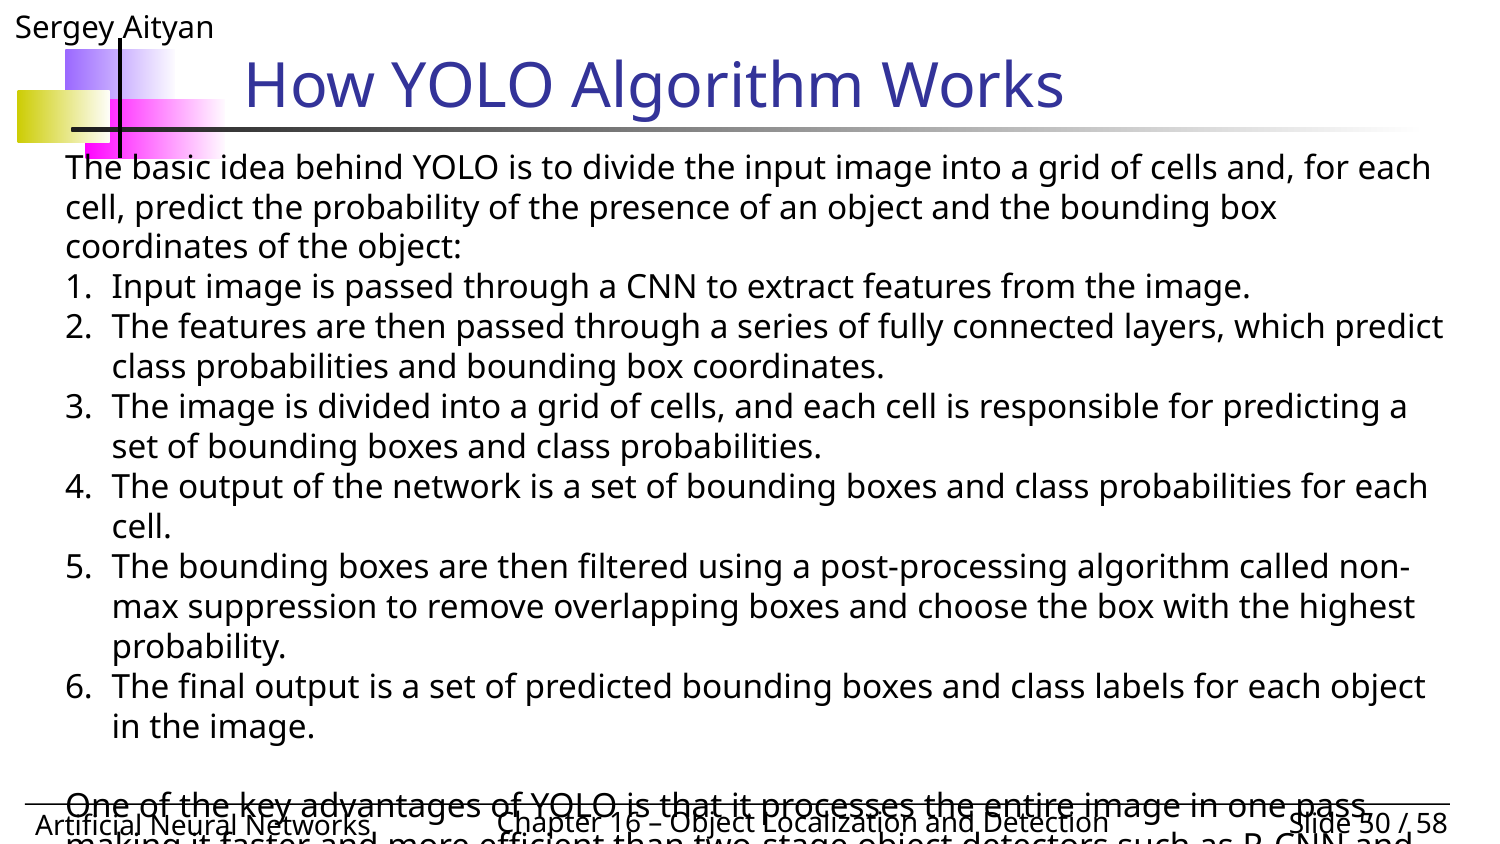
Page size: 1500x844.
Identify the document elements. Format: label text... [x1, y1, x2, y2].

list The basic idea behind YOLO is to divide the input image into a grid of cells and, for each cell, predict the probability of the presence of an object and the bounding box coordinates of the object: Input image is passed through a CNN to extract features from the image. The features are then passed through a series of fully connected layers, which predict ‌class probabilities and bounding box coordinates. The image is divided into a grid of cells, and each cell is responsible for predicting a set of bounding boxes and class probabilities. The output of the network is a set of bounding boxes and class probabilities for each cell. The bounding boxes are then filtered using a post-processing algorithm called non-max suppression to remove overlapping boxes and choose the box with the highest probability. The final output is a set of predicted bounding boxes and class labels for each object in the image. One of the key advantages of YOLO is that it processes the entire image in one pass, making it faster and more efficient than two-stage object detectors such as R-CNN and its variants. [50, 138, 1463, 706]
title How YOLO Algorithm Works [228, 46, 1332, 128]
